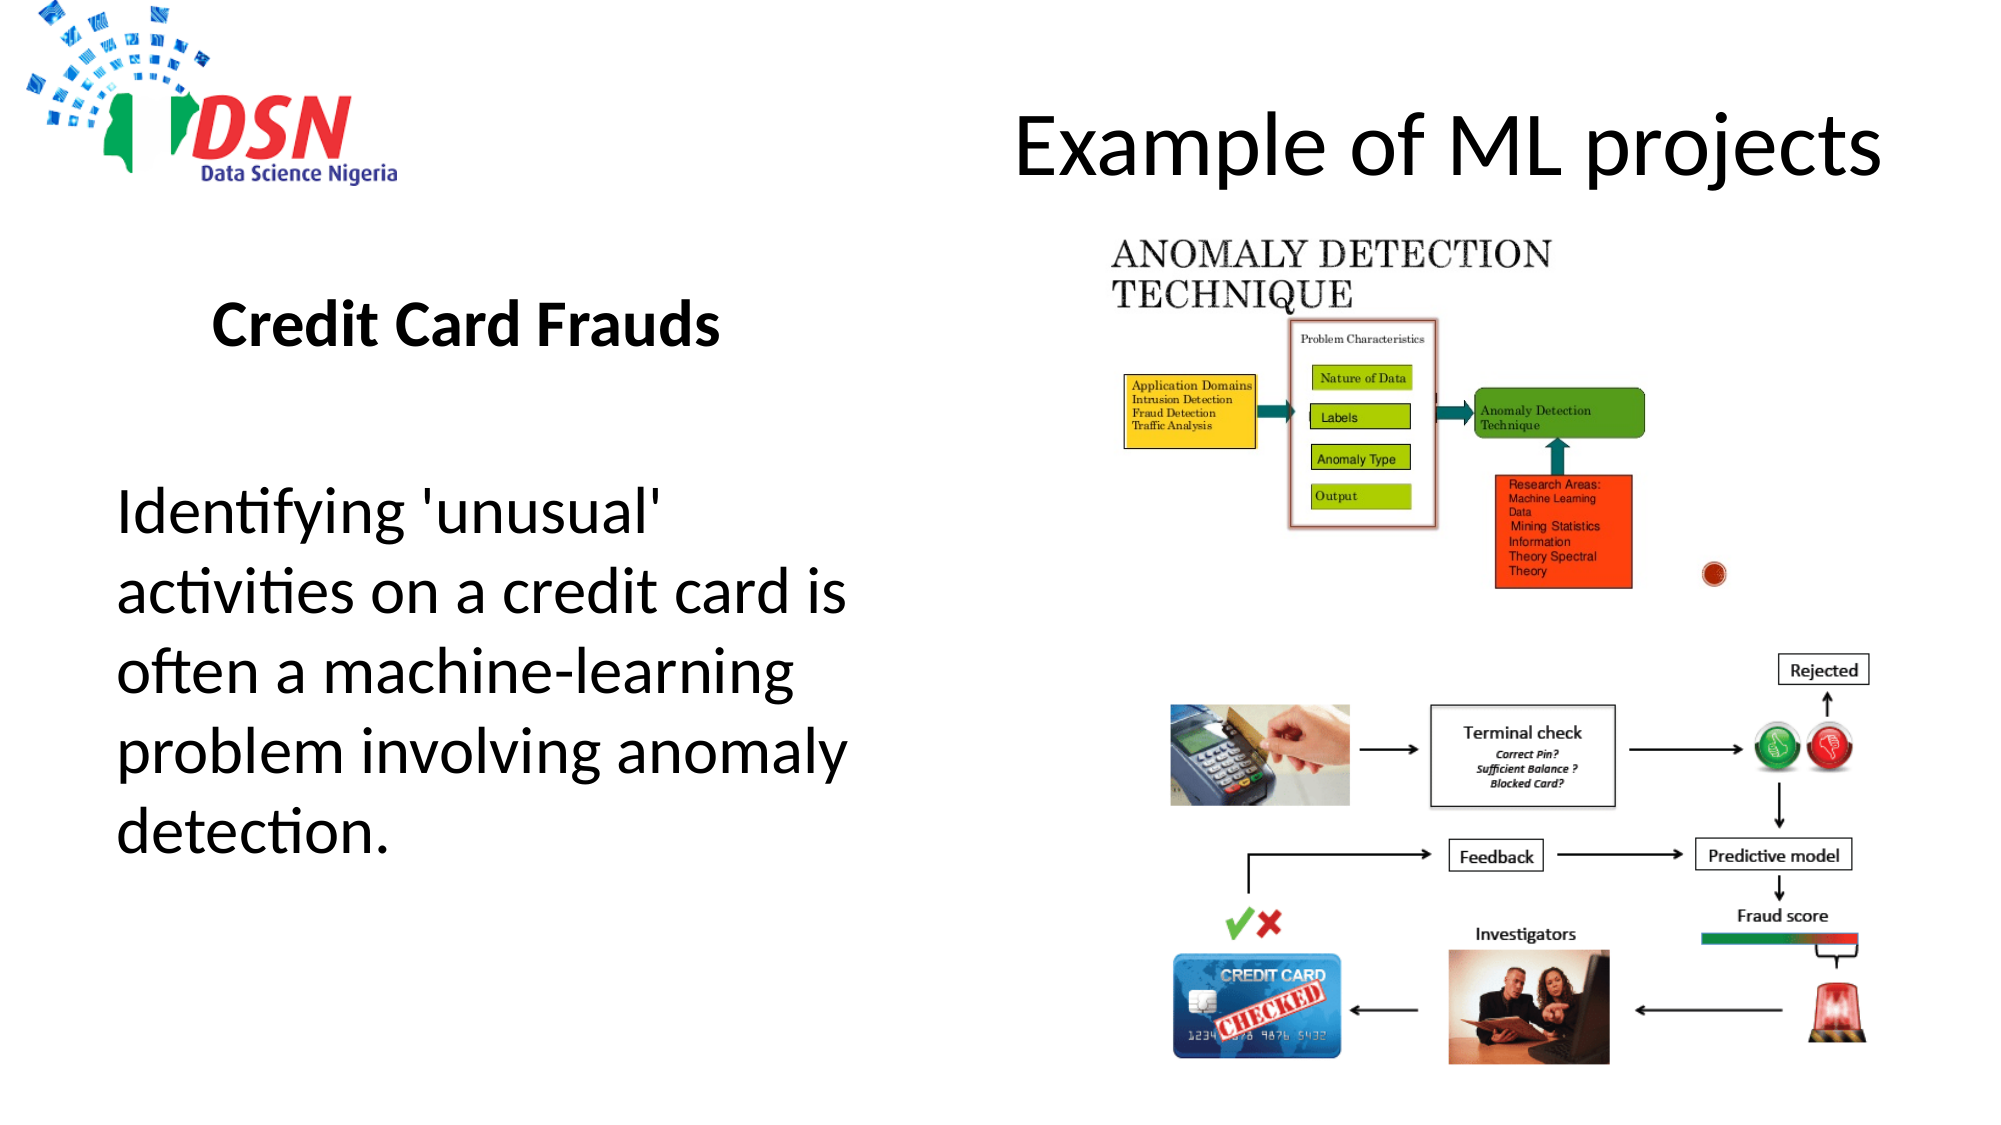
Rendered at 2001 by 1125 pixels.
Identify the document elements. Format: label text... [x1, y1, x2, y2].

picture [1150, 629, 1917, 1085]
title Example of ML projects [99, 45, 1900, 233]
picture [26, 0, 397, 186]
picture [1080, 221, 1745, 596]
list Credit Card Frauds Identifying 'unusual' activities on a credit card is often a machine-learning problem involving anomaly detection. [45, 272, 889, 1016]
